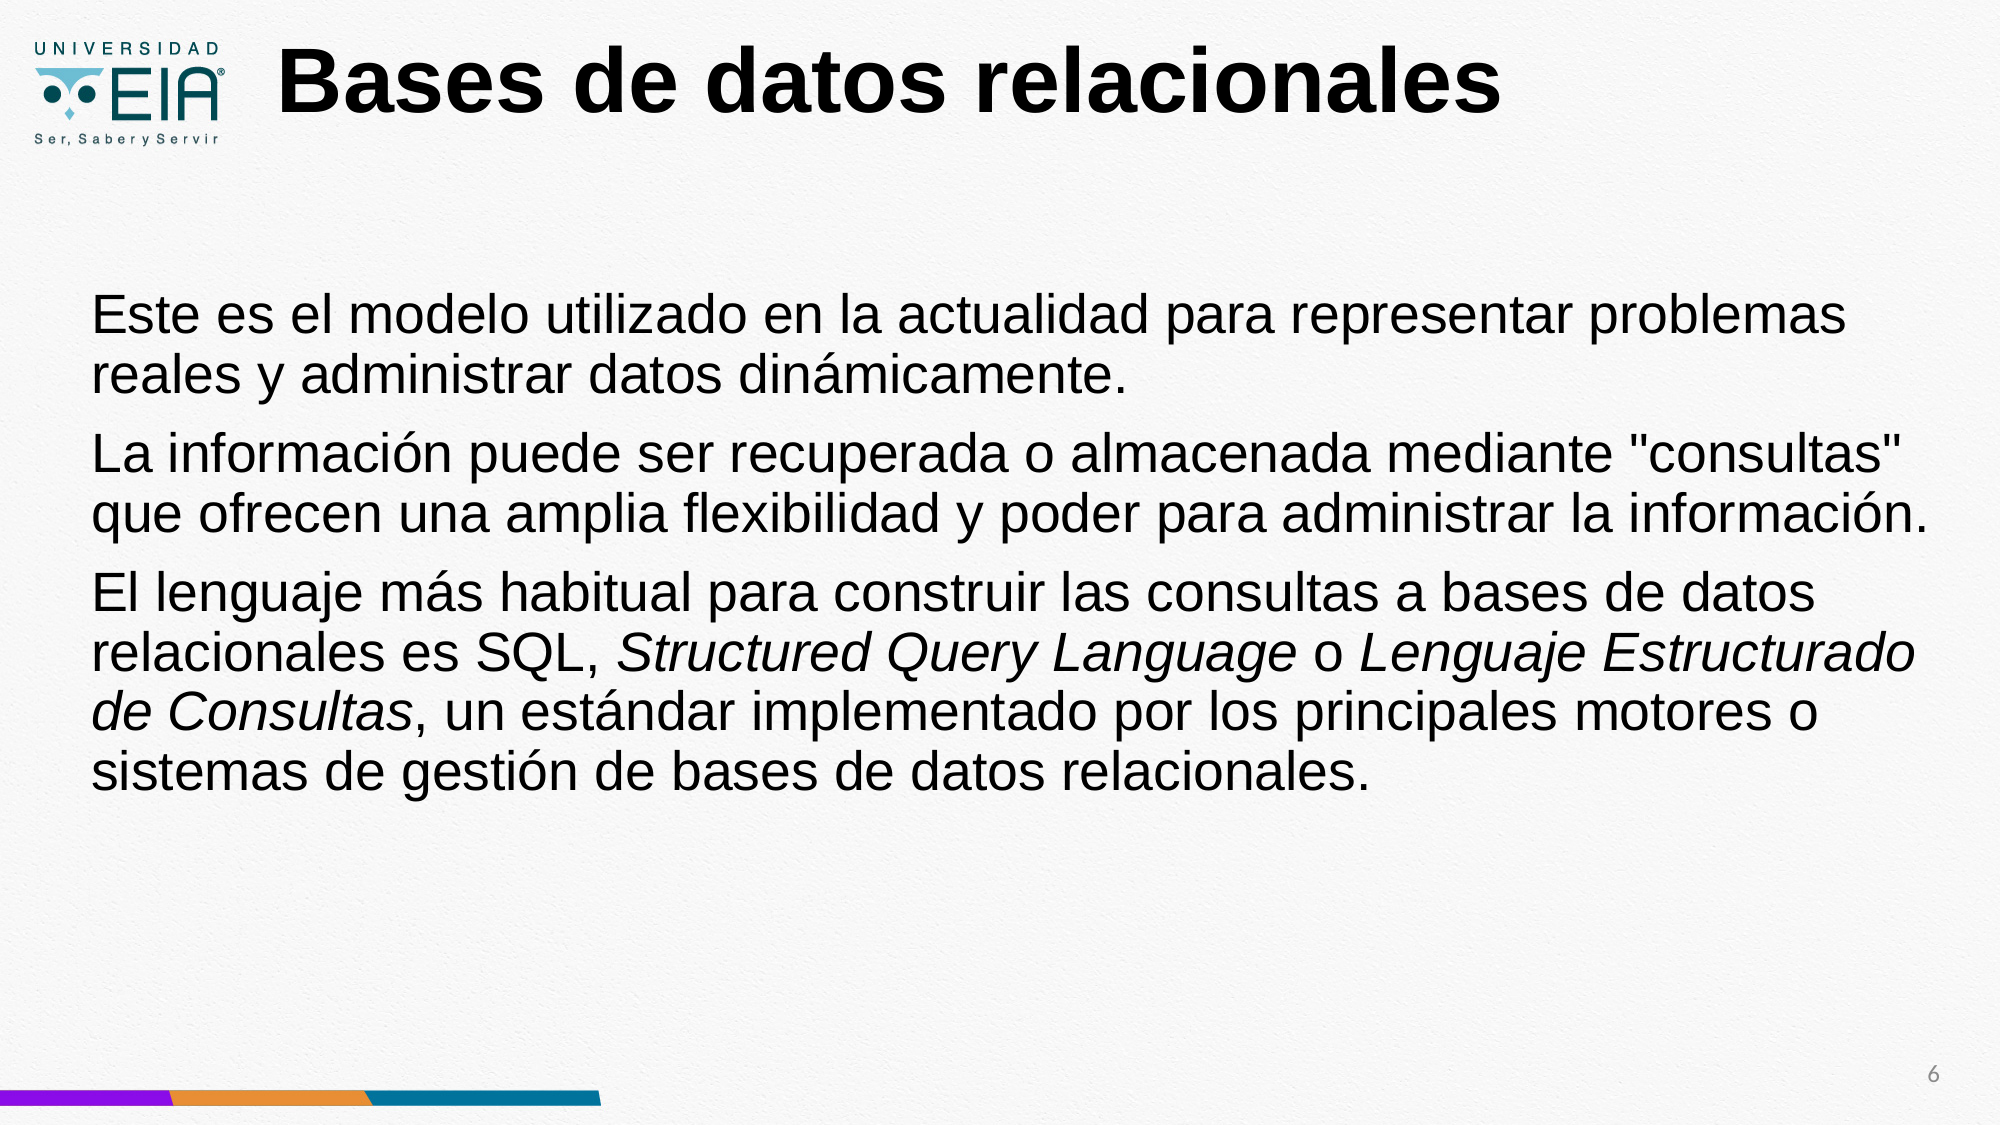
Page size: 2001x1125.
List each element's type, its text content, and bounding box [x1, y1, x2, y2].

picture [0, 0, 2000, 1125]
title Bases de datos relacionales [261, 29, 1956, 247]
list Este es el modelo utilizado en la actualidad para representar problemas reales y administrar datos dinámicamente. La información puede ser recuperada o almacenada mediante "consultas" que ofrecen una amplia flexibilidad y poder para administrar la información. El lenguaje más habitual para construir las consultas a bases de datos relacionales es SQL, Structured Query Language o Lenguaje Estructurado de Consultas, un estándar implementado por los principales motores o sistemas de gestión de bases de datos relacionales. [76, 278, 1956, 908]
slide_number 6 [1505, 1042, 1956, 1103]
